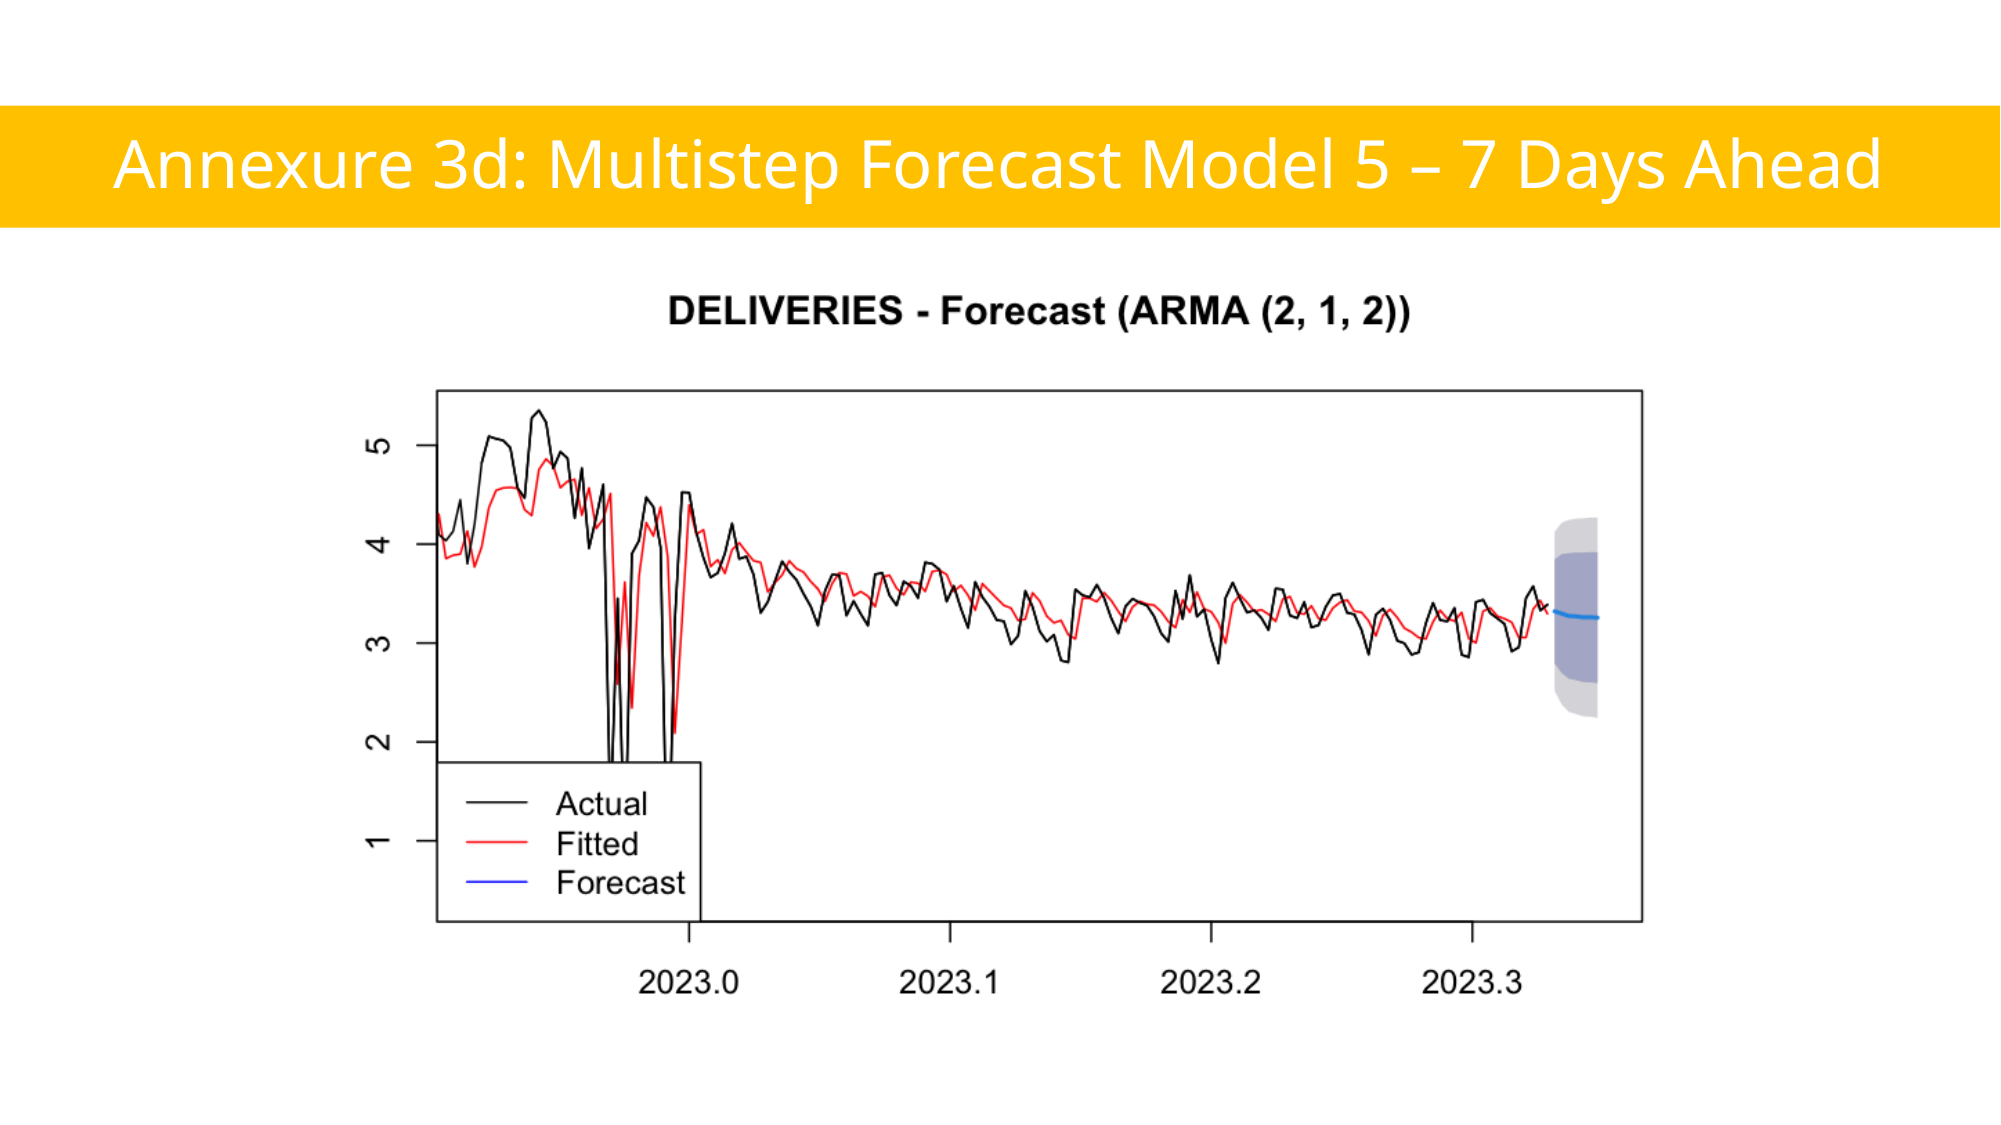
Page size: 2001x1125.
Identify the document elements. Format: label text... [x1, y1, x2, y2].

title Annexure 3d: Multistep Forecast Model 5 – 7 Days Ahead [0, 105, 2000, 228]
picture [274, 229, 1726, 1125]
